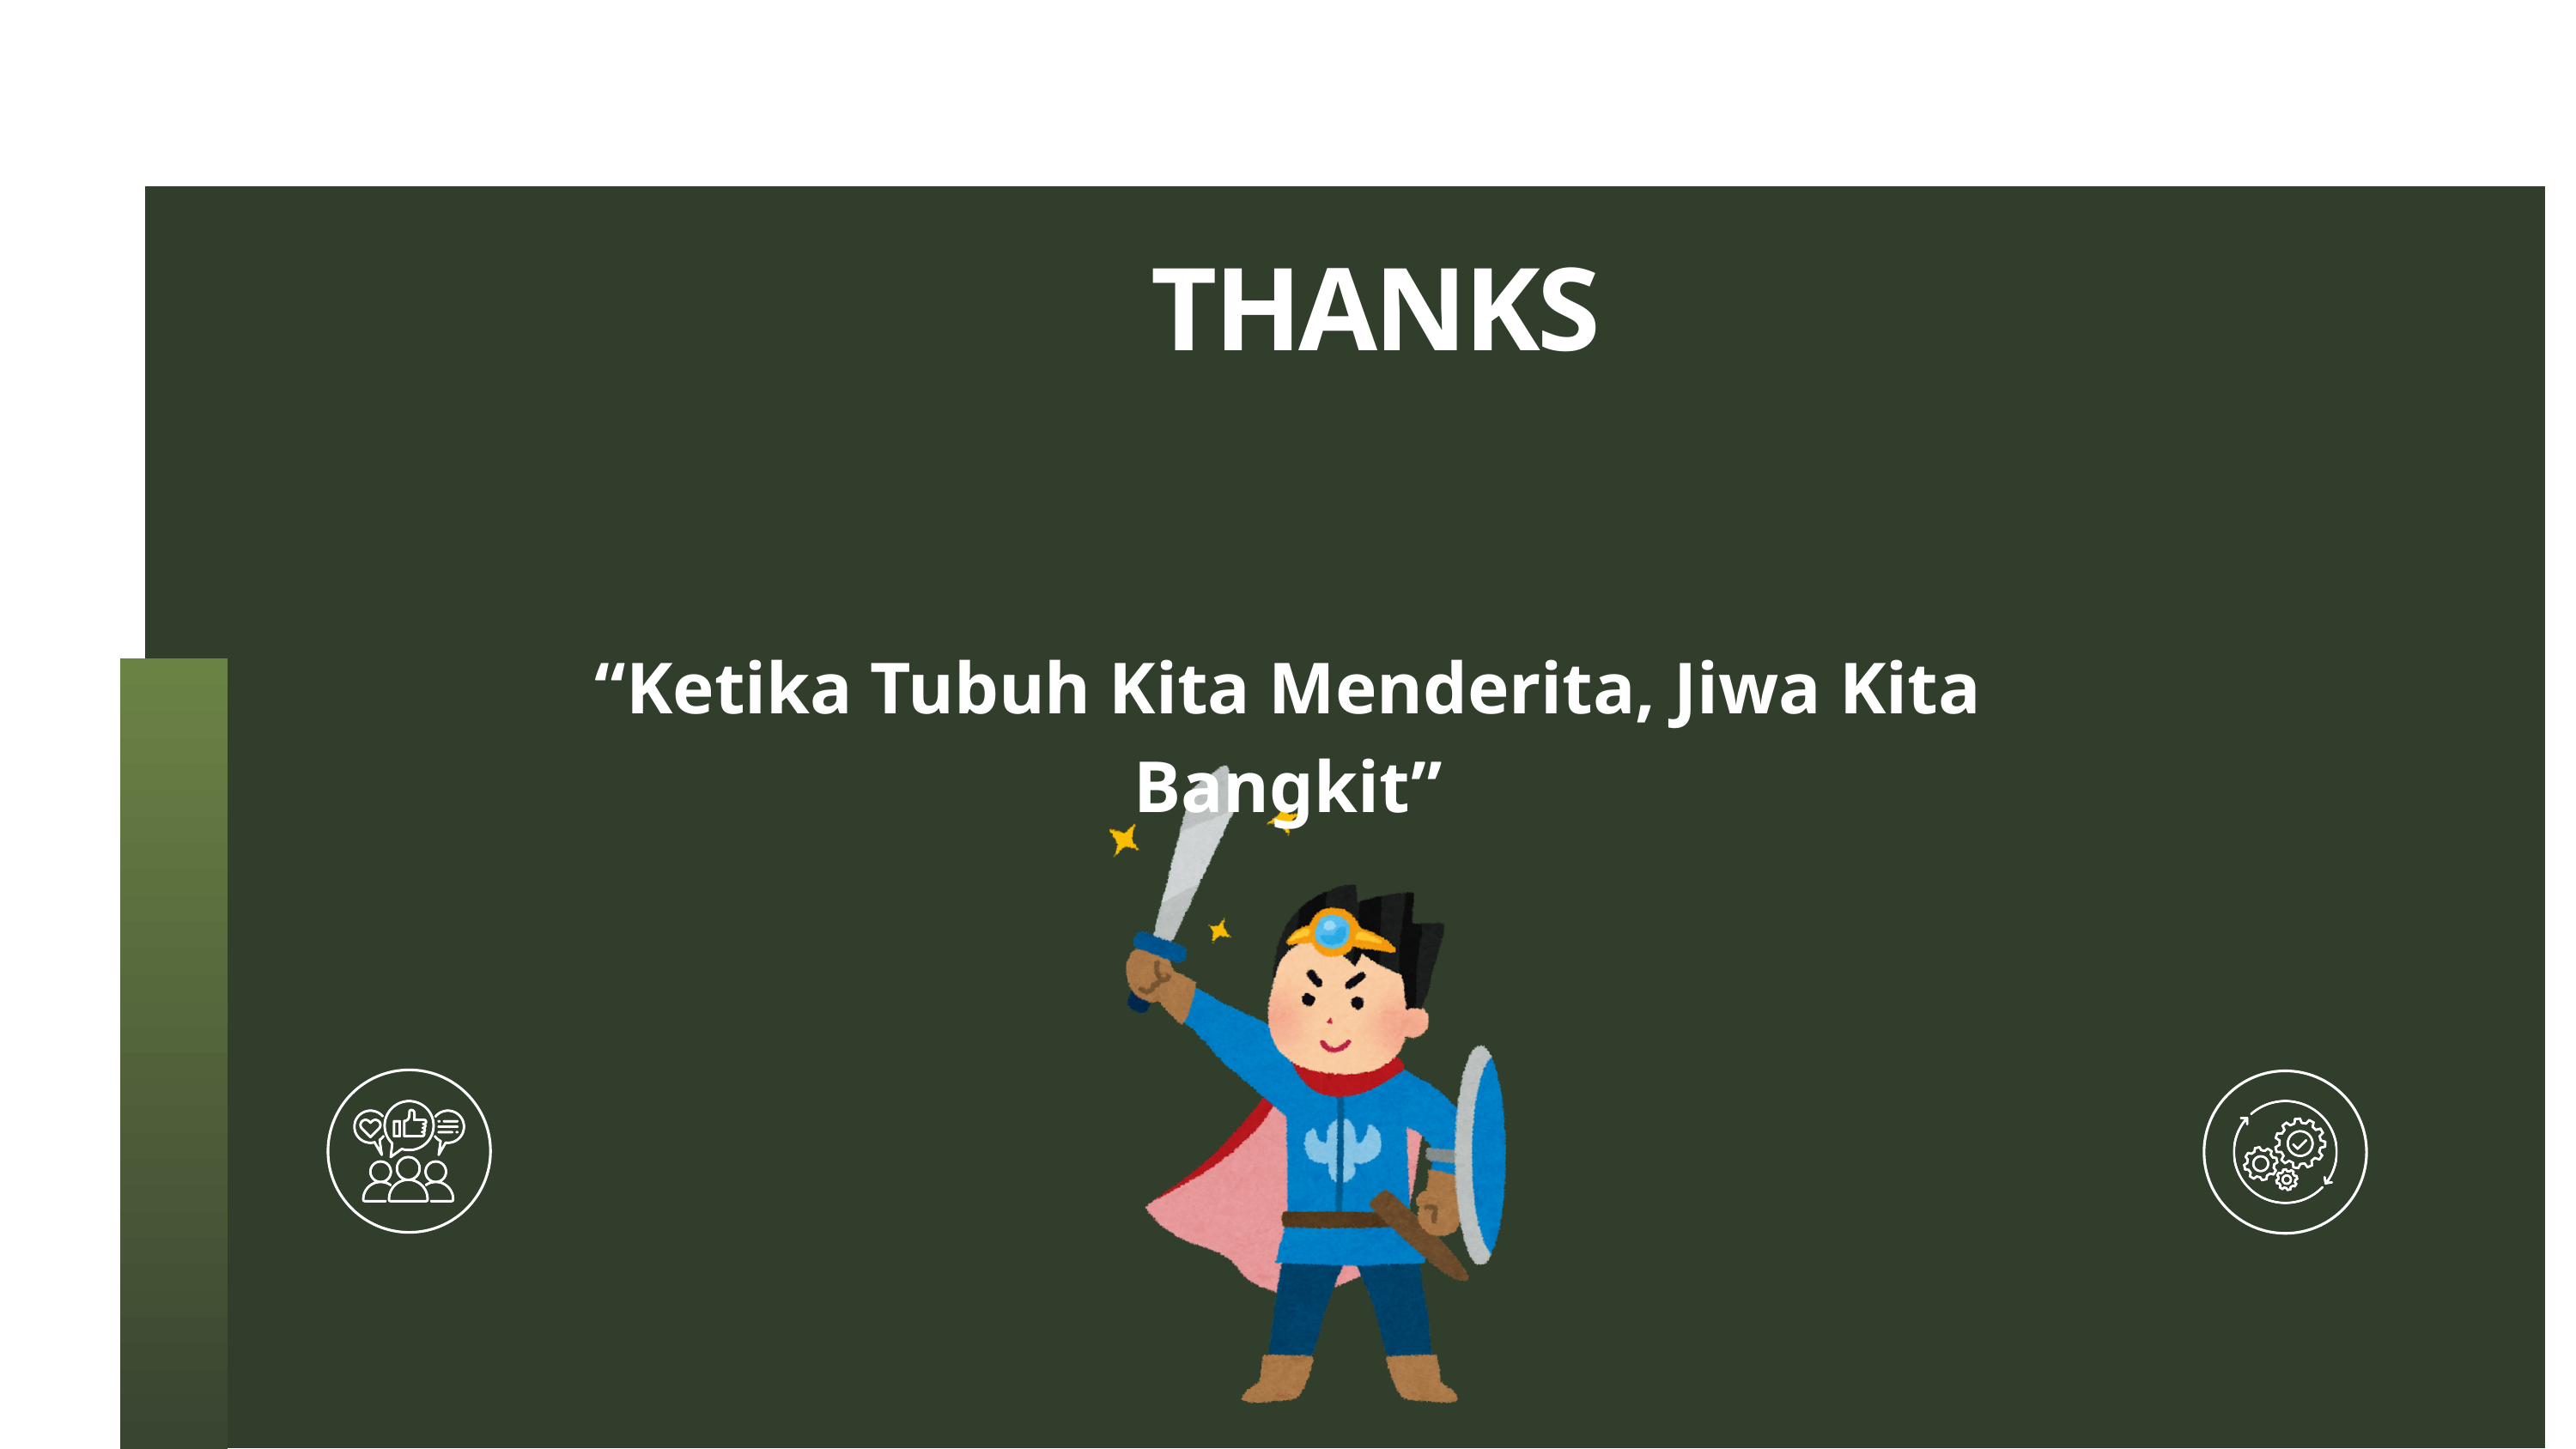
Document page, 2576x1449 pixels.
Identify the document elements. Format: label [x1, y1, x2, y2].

text_box [2203, 1070, 2367, 1234]
text_box [119, 658, 228, 1449]
text_box [144, 185, 2546, 1449]
text_box [327, 1070, 491, 1233]
